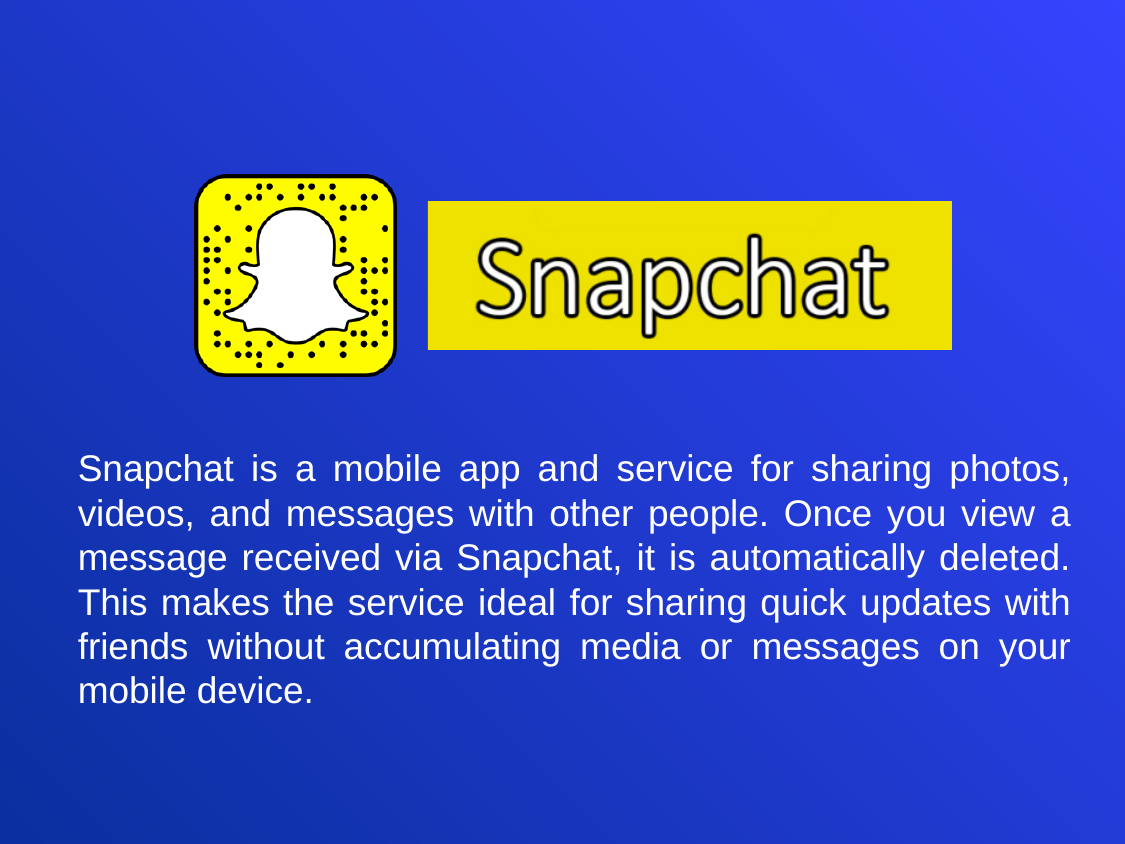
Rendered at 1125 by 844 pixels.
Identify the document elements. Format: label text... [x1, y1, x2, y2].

picture [427, 201, 953, 350]
picture [194, 174, 398, 377]
text_box Snapchat is a mobile app and service for sharing photos, videos, and messages with other people. Once you view a message received via Snapchat, it is automatically deleted. This makes the service ideal for sharing quick updates with friends without accumulating media or messages on your mobile device. [63, 437, 1086, 720]
